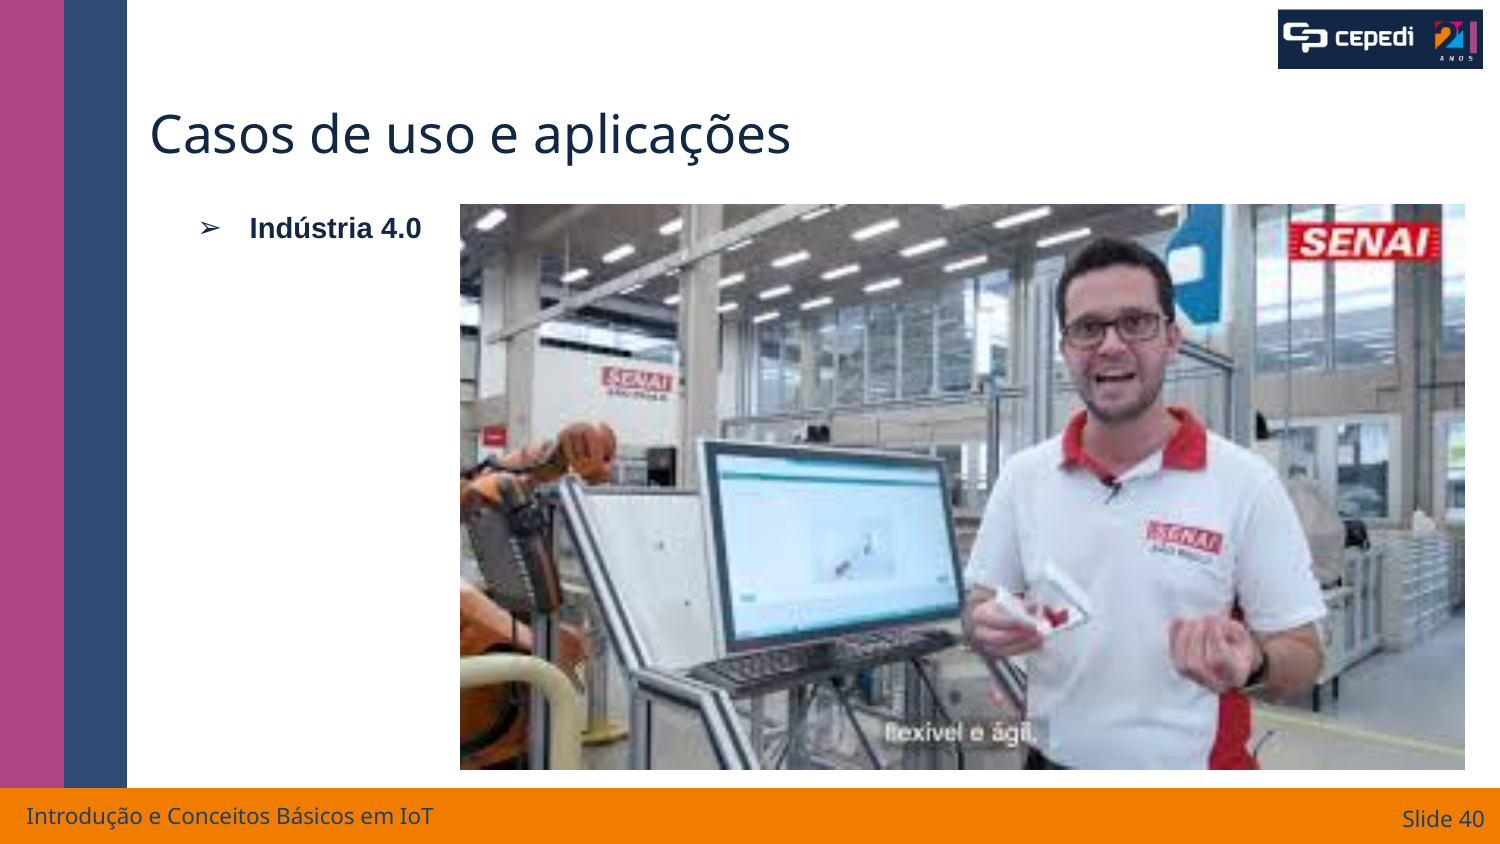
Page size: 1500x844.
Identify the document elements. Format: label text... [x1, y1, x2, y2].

slide_number Slide ‹#› [1277, 789, 1500, 844]
text_box Indústria 4.0 [159, 194, 940, 735]
subtitle Introdução e Conceitos Básicos em IoT [11, 782, 677, 844]
picture [0, 0, 1500, 844]
title Casos de uso e aplicações [134, 85, 1339, 180]
